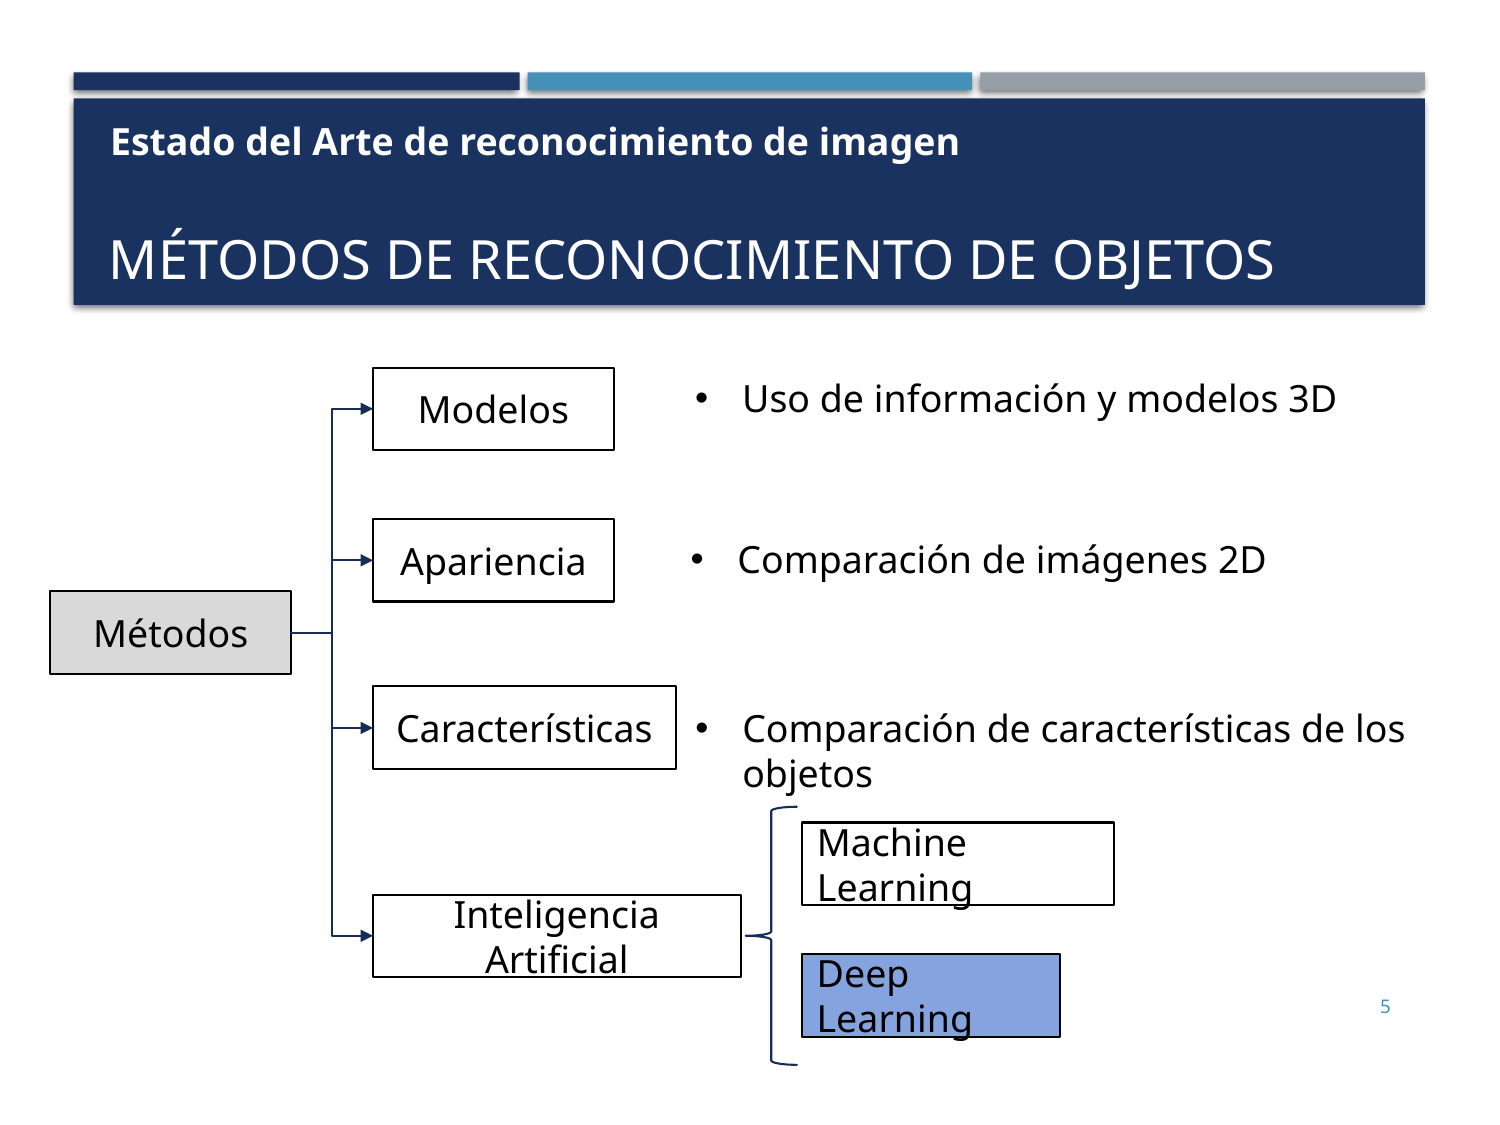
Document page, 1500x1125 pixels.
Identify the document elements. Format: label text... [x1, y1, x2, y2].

title Métodos de reconocimiento de objetos [94, 120, 1405, 298]
text_box Uso de información y modelos 3D [680, 367, 1383, 428]
text_box Apariencia [381, 518, 615, 603]
text_box Características [381, 685, 677, 770]
text_box Deep Learning [801, 953, 1061, 1038]
slide_number 5 [1279, 977, 1406, 1037]
text_box Comparación de características de los objetos [680, 697, 1463, 803]
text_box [290, 408, 374, 559]
text_box Métodos [49, 590, 283, 675]
text_box Modelos [372, 367, 615, 451]
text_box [290, 559, 374, 630]
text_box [290, 632, 374, 937]
text_box Machine Learning [801, 821, 1115, 906]
text_box [744, 805, 798, 1066]
text_box Inteligencia Artificial [372, 894, 742, 978]
text_box Estado del Arte de reconocimiento de imagen [95, 110, 1271, 261]
text_box Comparación de imágenes 2D [675, 528, 1378, 589]
